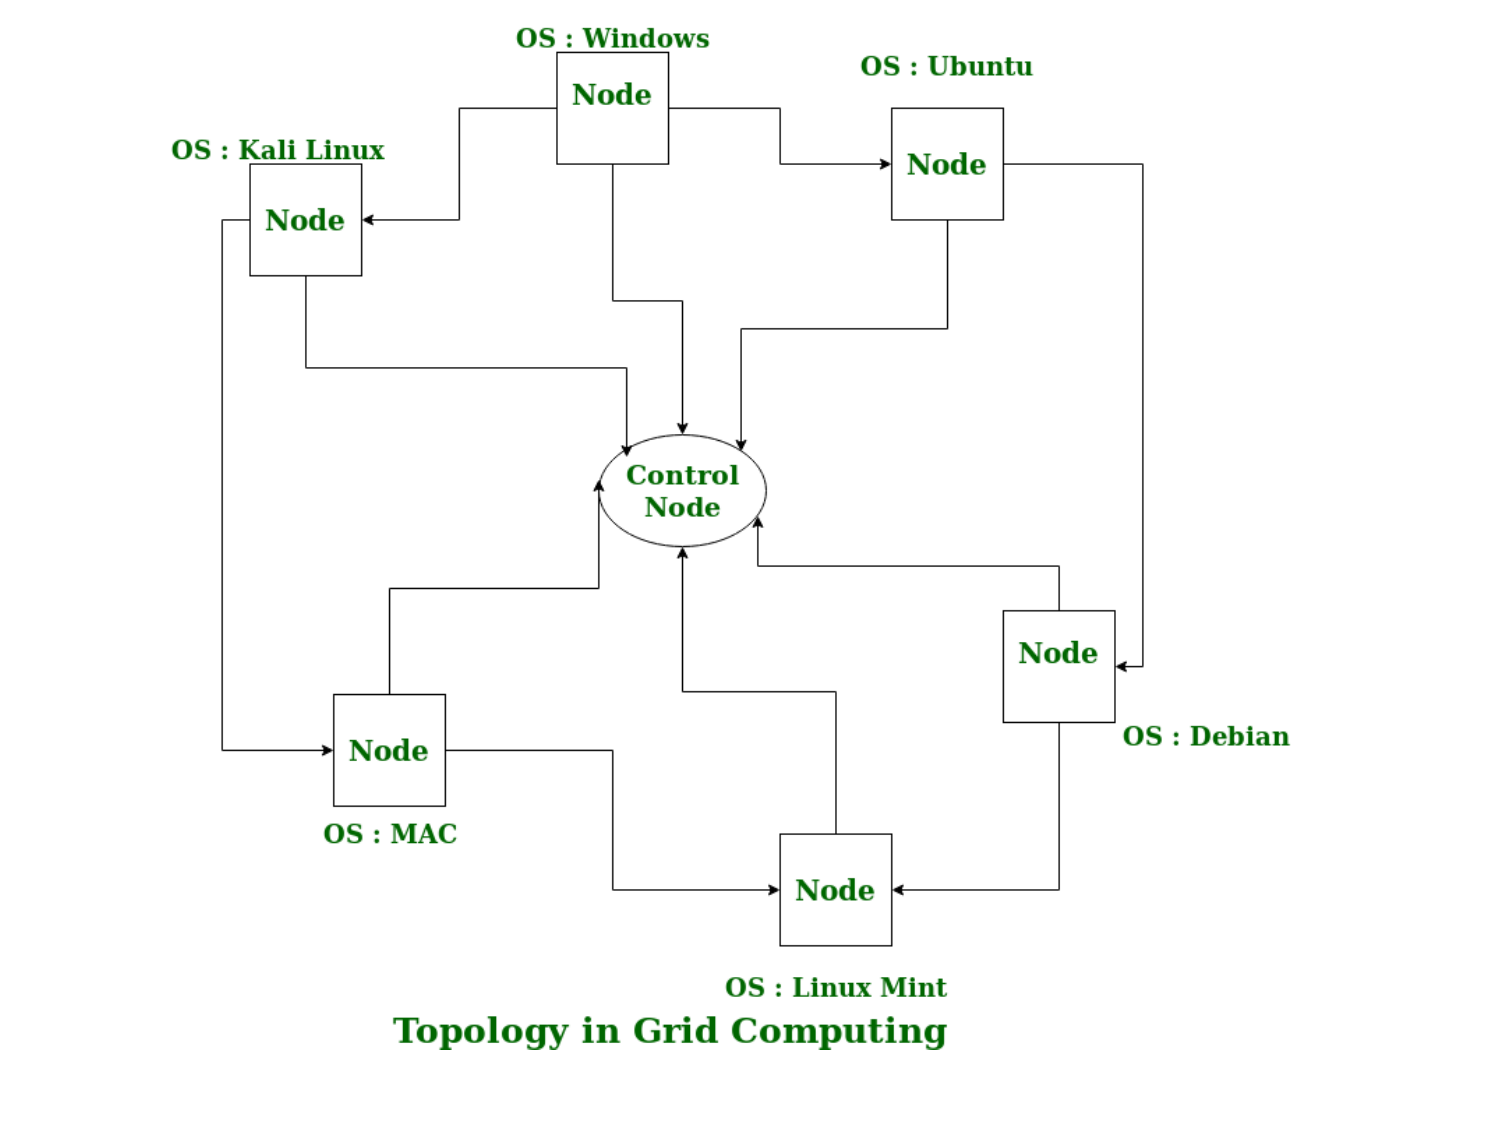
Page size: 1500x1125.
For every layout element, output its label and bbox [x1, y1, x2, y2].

picture [130, 24, 1354, 1051]
